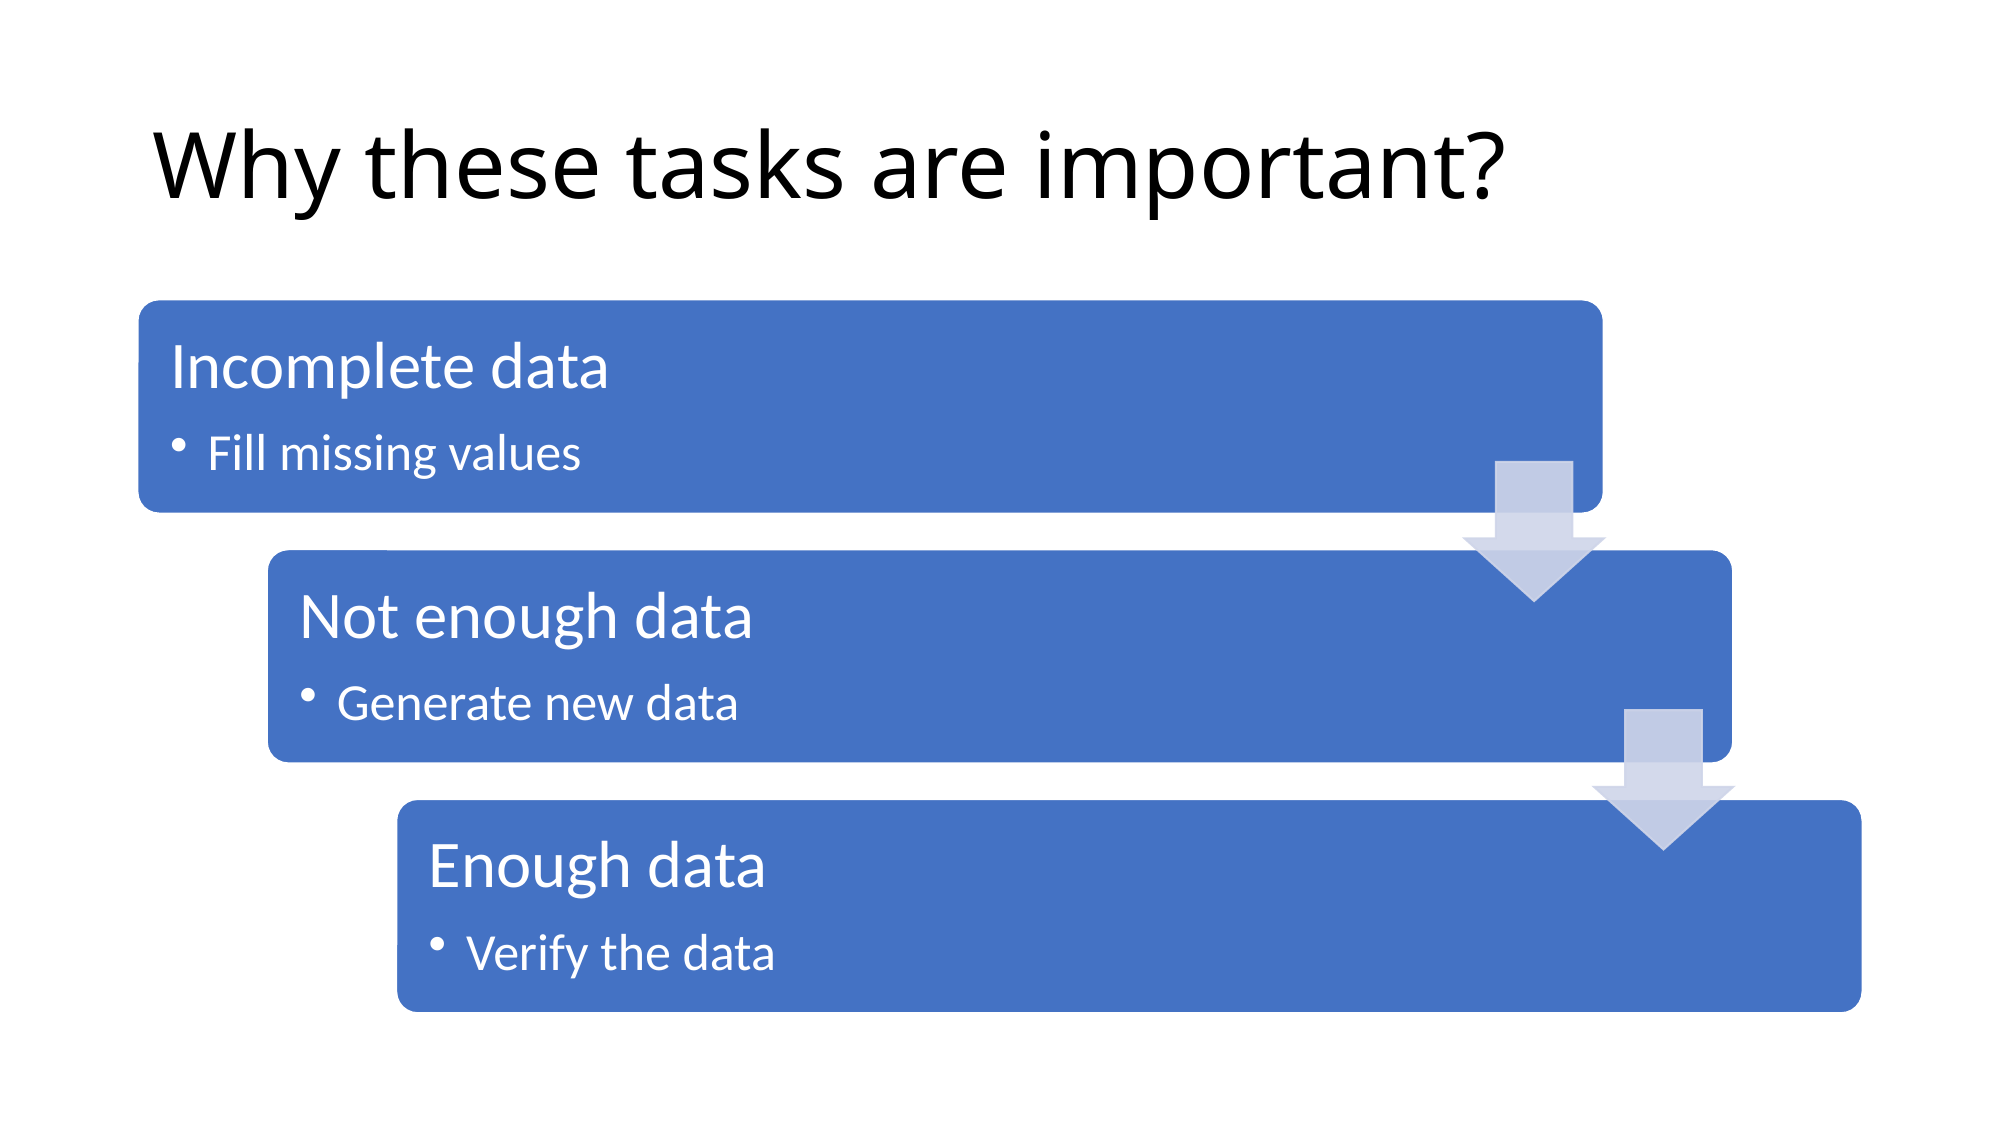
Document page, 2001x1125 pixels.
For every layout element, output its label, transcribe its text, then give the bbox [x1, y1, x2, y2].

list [137, 299, 1863, 1014]
title Why these tasks are important? [137, 59, 1863, 278]
